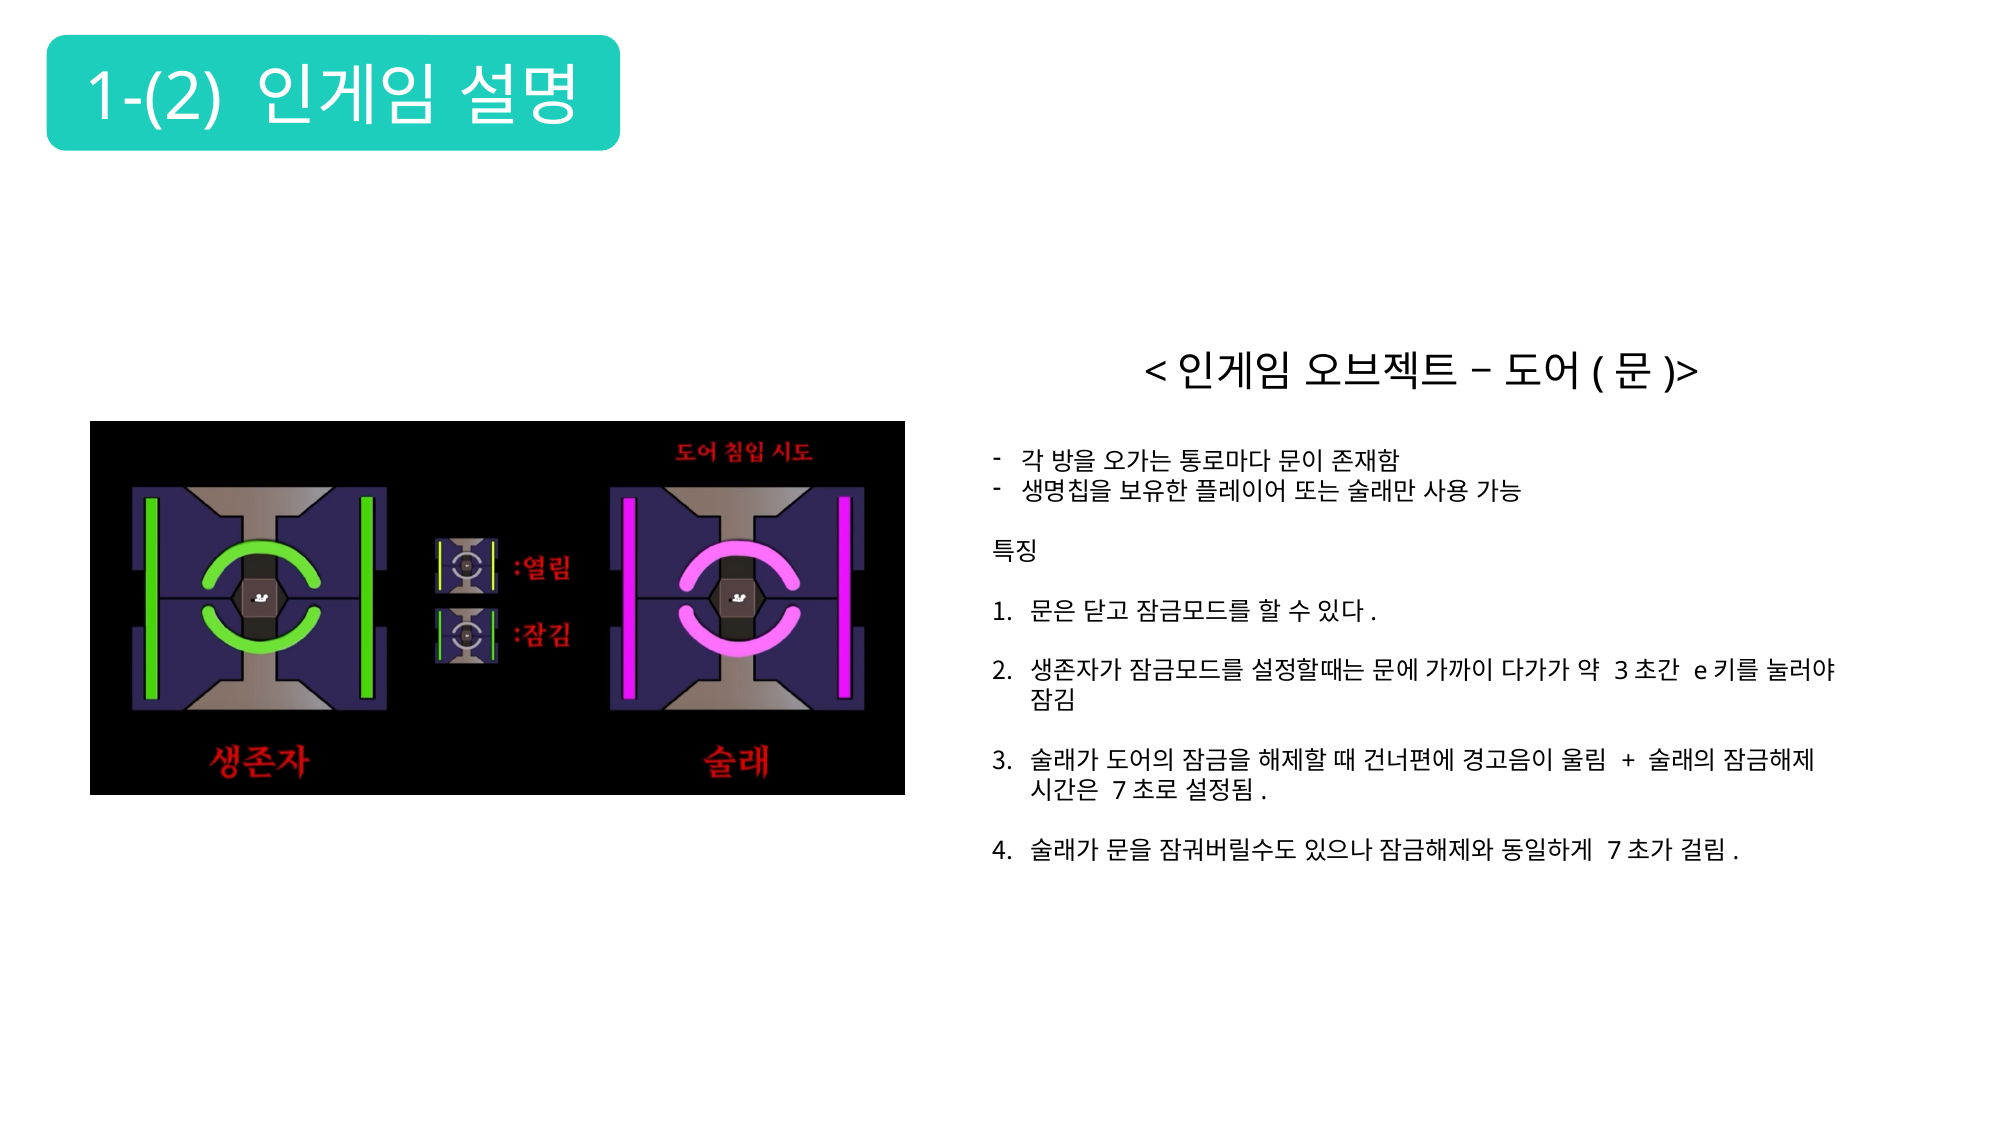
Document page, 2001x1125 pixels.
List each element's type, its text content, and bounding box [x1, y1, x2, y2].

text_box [46, 194, 1940, 1011]
text_box 1-(2) 인게임 설명 [45, 33, 622, 152]
picture [90, 421, 905, 795]
